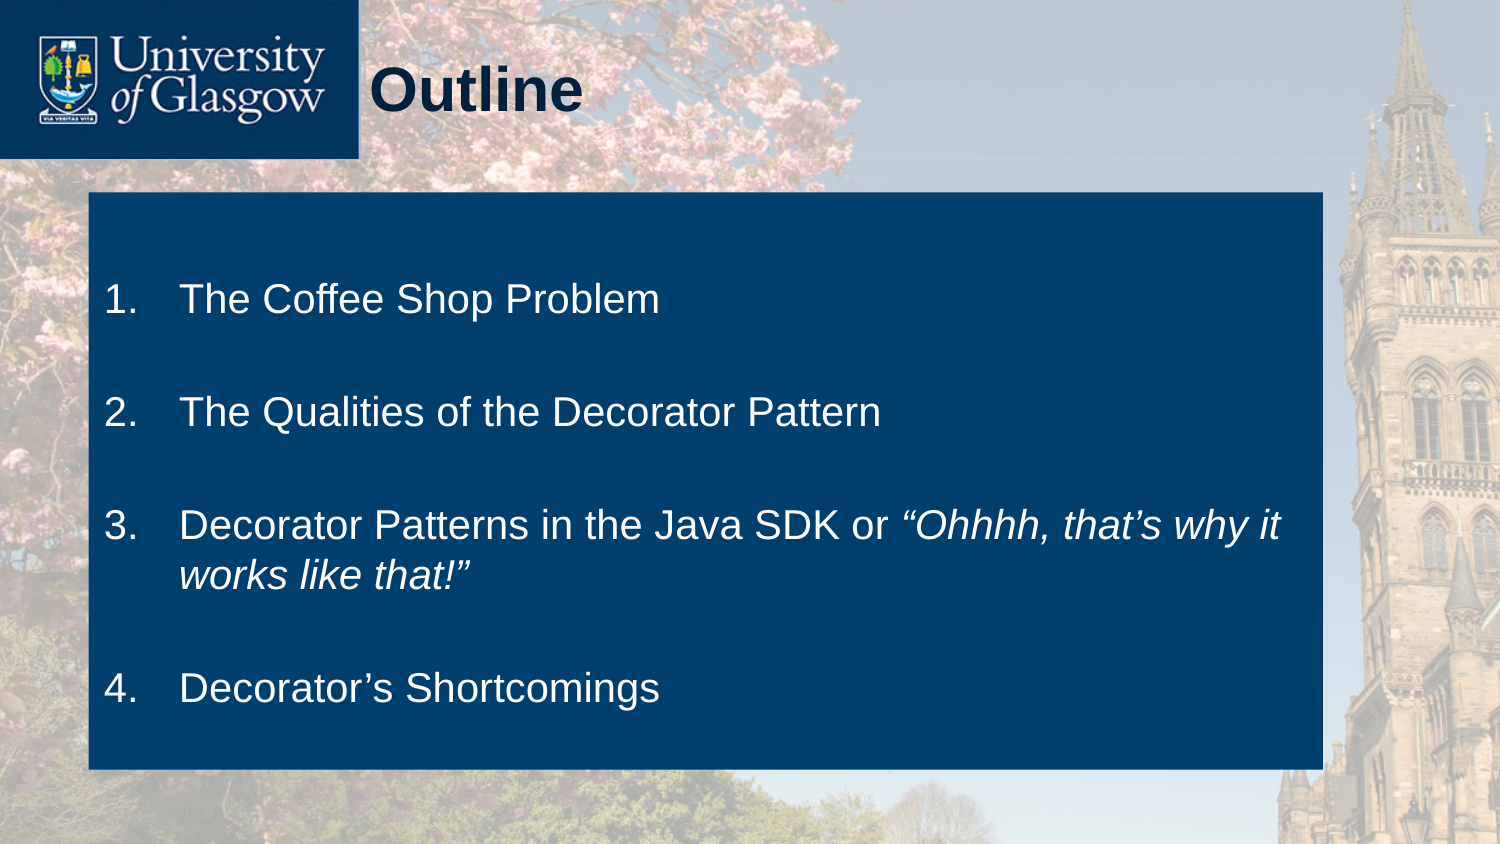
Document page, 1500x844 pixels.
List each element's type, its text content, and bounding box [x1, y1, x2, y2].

list The Coffee Shop Problem The Qualities of the Decorator Pattern Decorator Patterns in the Java SDK or “Ohhhh, that’s why it works like that!” Decorator’s Shortcomings [88, 192, 1323, 770]
picture [0, 0, 358, 159]
title Outline [354, 49, 1426, 133]
